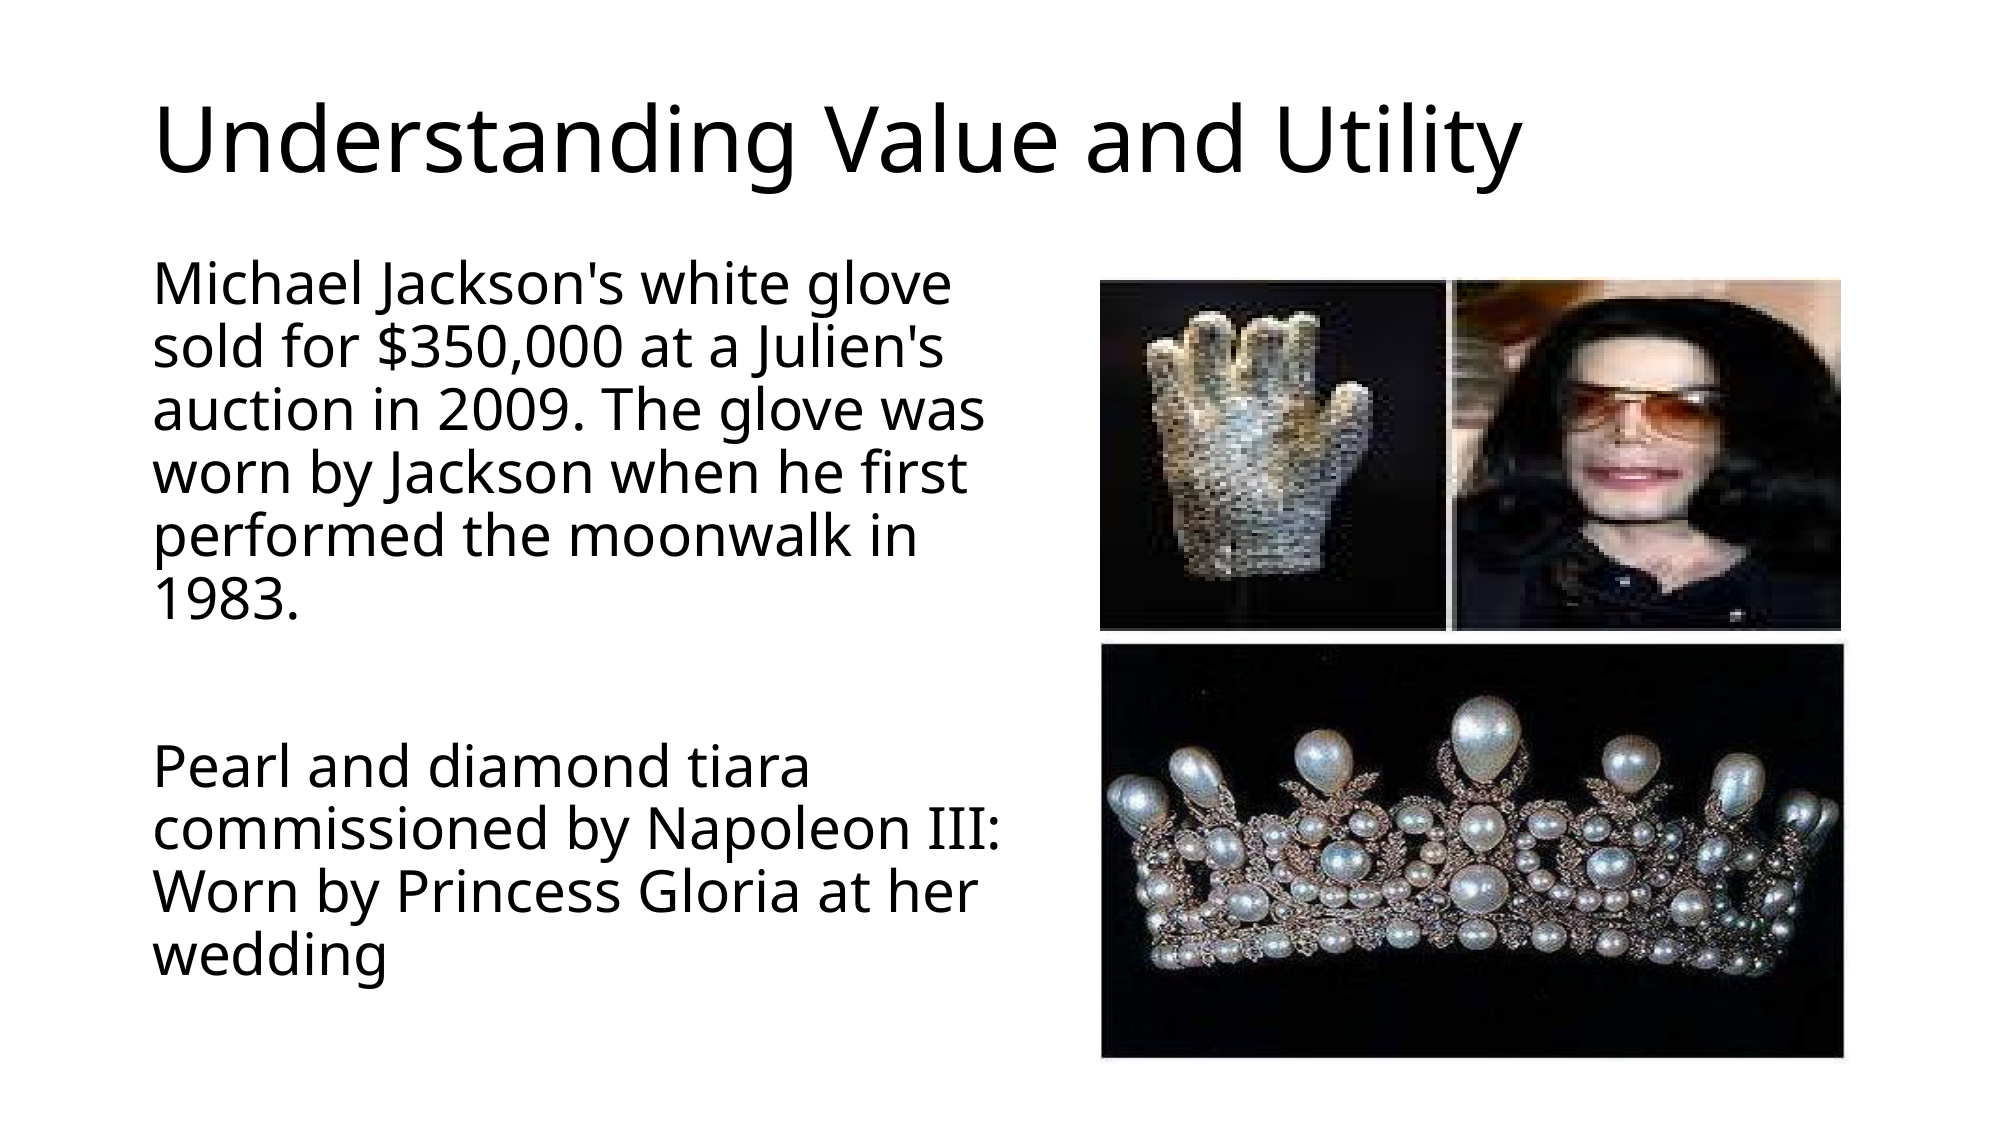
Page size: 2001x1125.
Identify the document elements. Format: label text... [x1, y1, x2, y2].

title Understanding Value and Utility [137, 59, 1863, 225]
picture [1099, 276, 1842, 635]
picture [1099, 638, 1863, 1066]
list Michael Jackson's white glove sold for $350,000 at a Julien's auction in 2009. The glove was worn by Jackson when he first performed the moonwalk in 1983. Pearl and diamond tiara commissioned by Napoleon III: Worn by Princess Gloria at her wedding [137, 246, 1050, 1014]
